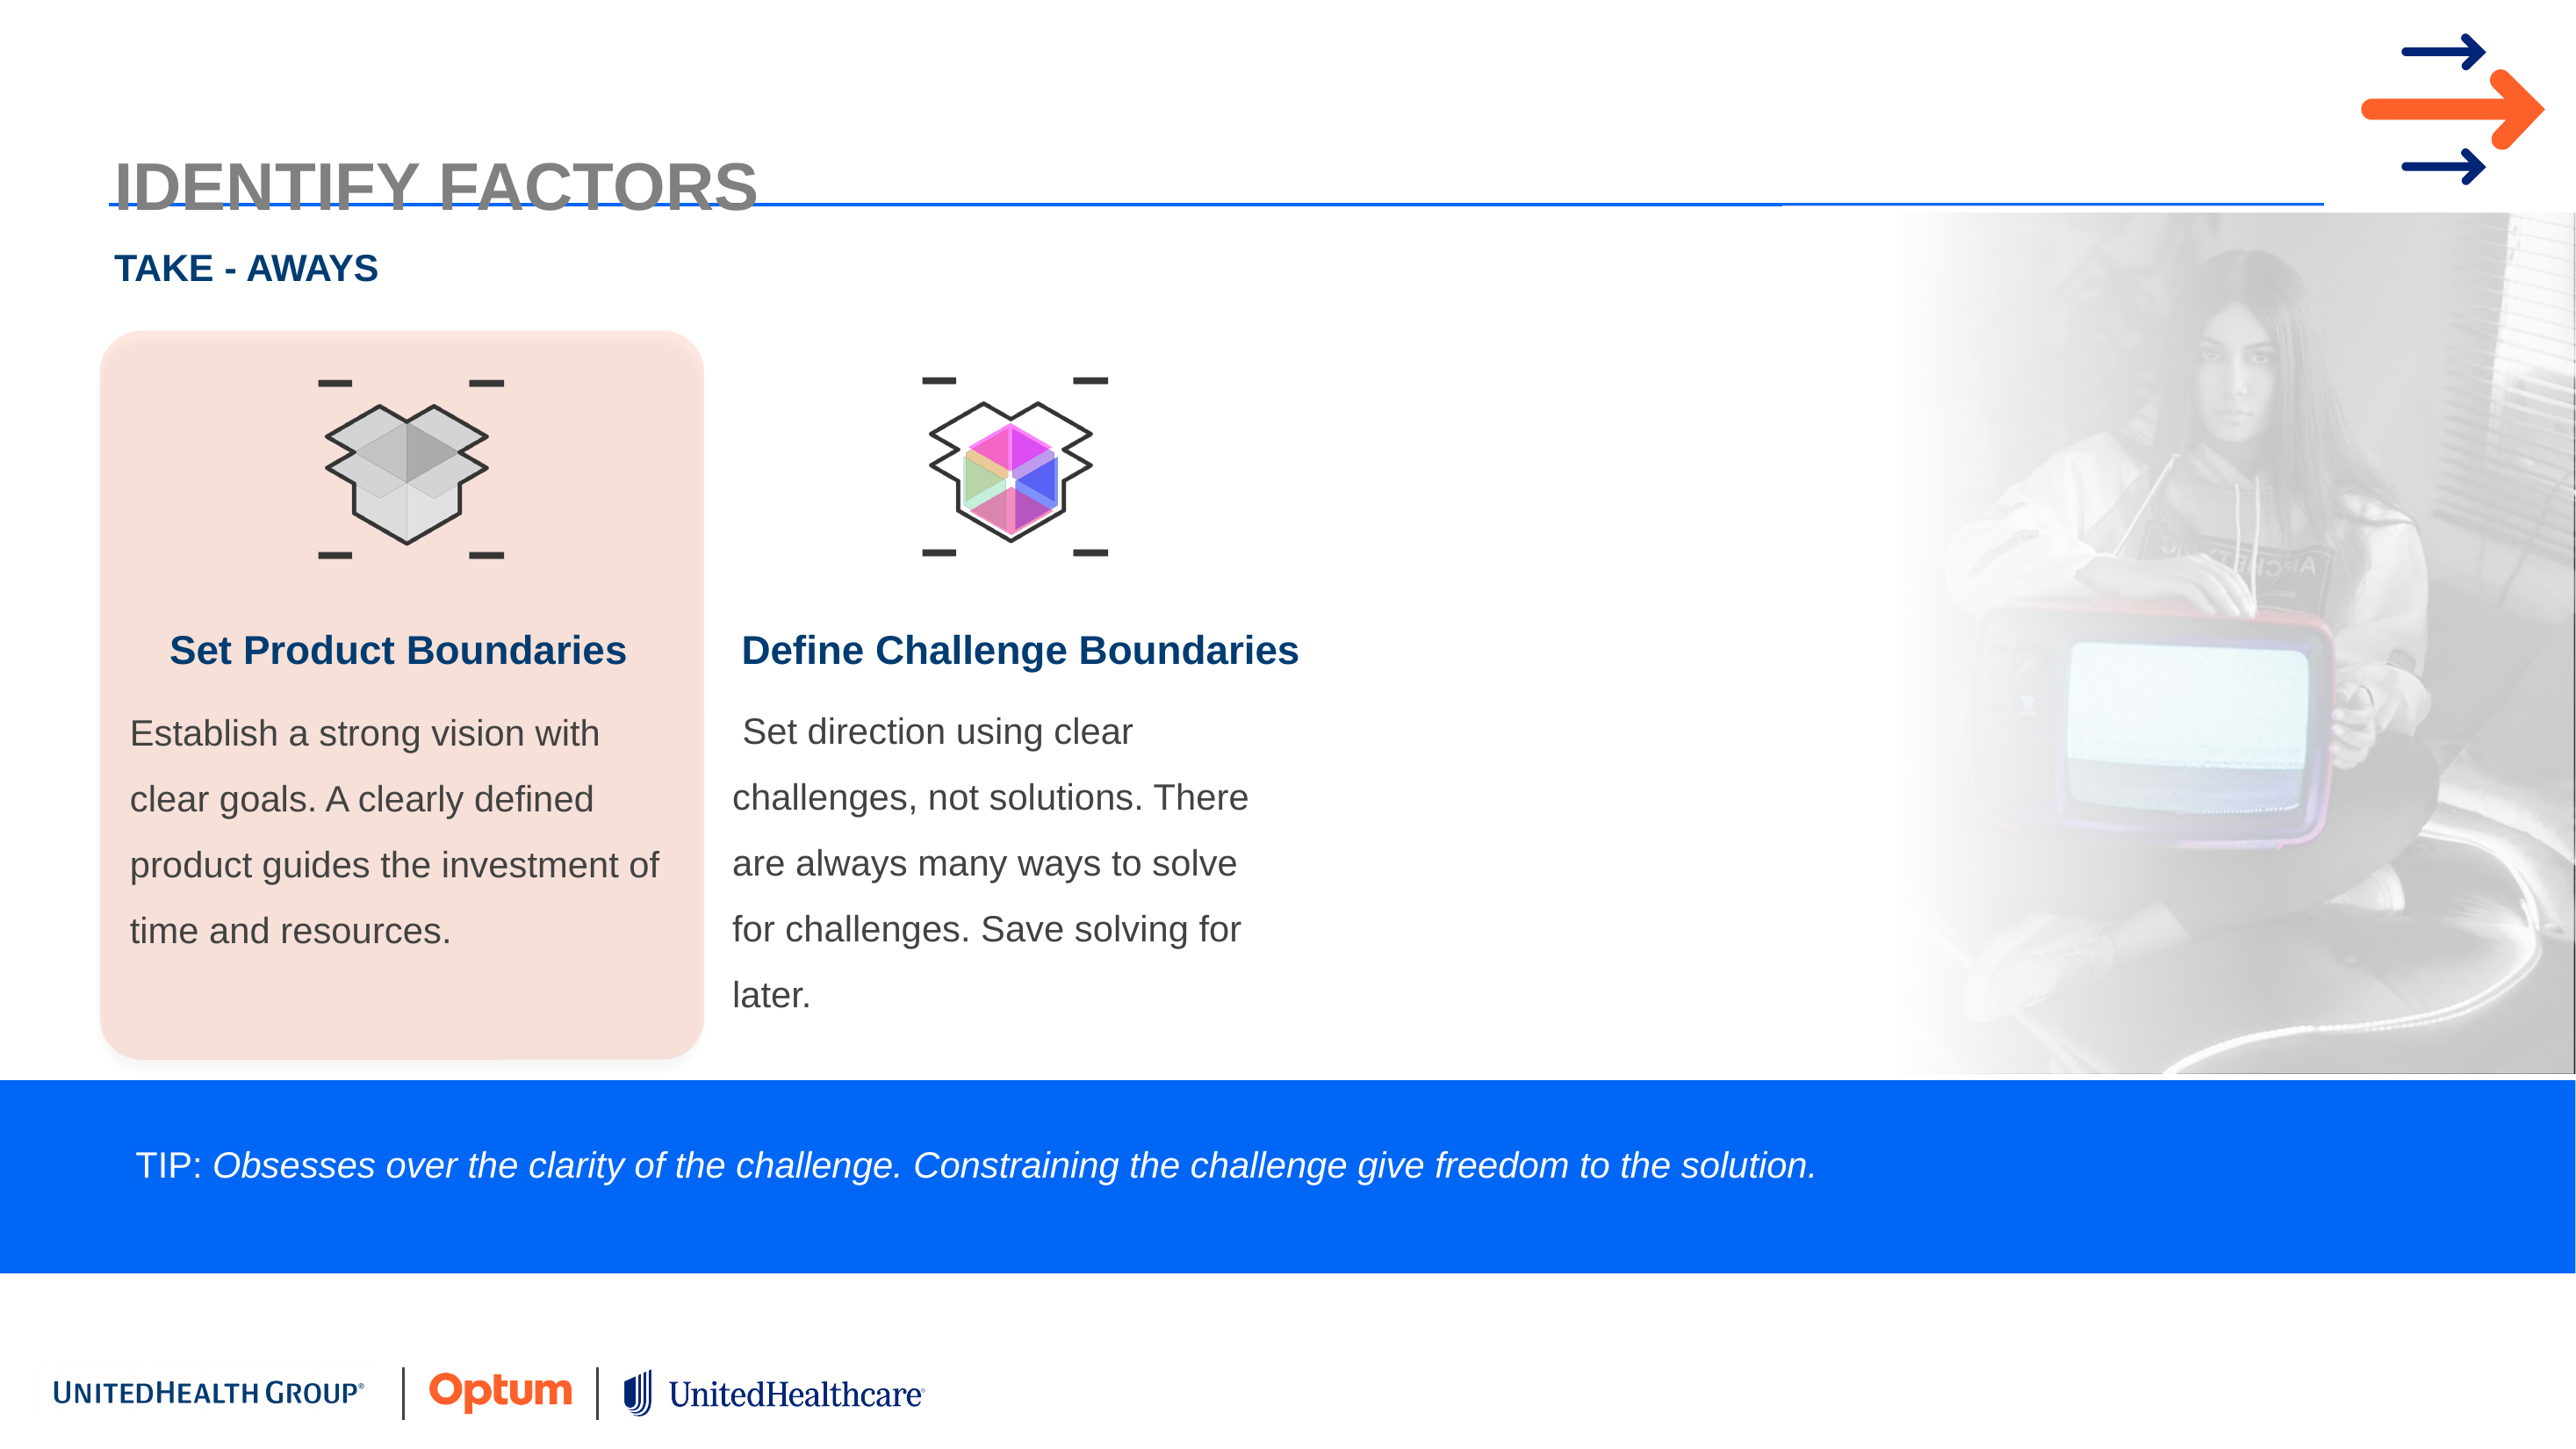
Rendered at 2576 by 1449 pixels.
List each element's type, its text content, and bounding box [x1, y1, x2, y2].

picture [34, 1364, 377, 1423]
picture [922, 373, 1109, 560]
list Establish a strong vision with clear goals. A clearly defined product guides the investment of time and resources. [129, 687, 672, 1037]
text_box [1781, 205, 2576, 1074]
picture [318, 376, 505, 563]
list Set direction using clear challenges, not solutions. There are always many ways to solve for challenges. Save solving for later. [732, 685, 1274, 1036]
picture [429, 1373, 572, 1414]
list TIP: Obsesses over the clarity of the challenge. Constraining the challenge give freedom to the solution. [125, 1120, 2450, 1221]
list Set Product Boundaries [128, 599, 669, 665]
list IDENTIFY FACTORS [114, 102, 2324, 205]
list TAKE - AWAYS [114, 220, 1777, 286]
picture [624, 1369, 925, 1417]
picture [2349, 18, 2555, 205]
text_box [97, 328, 707, 1062]
list Define Challenge Boundaries [716, 599, 1314, 684]
